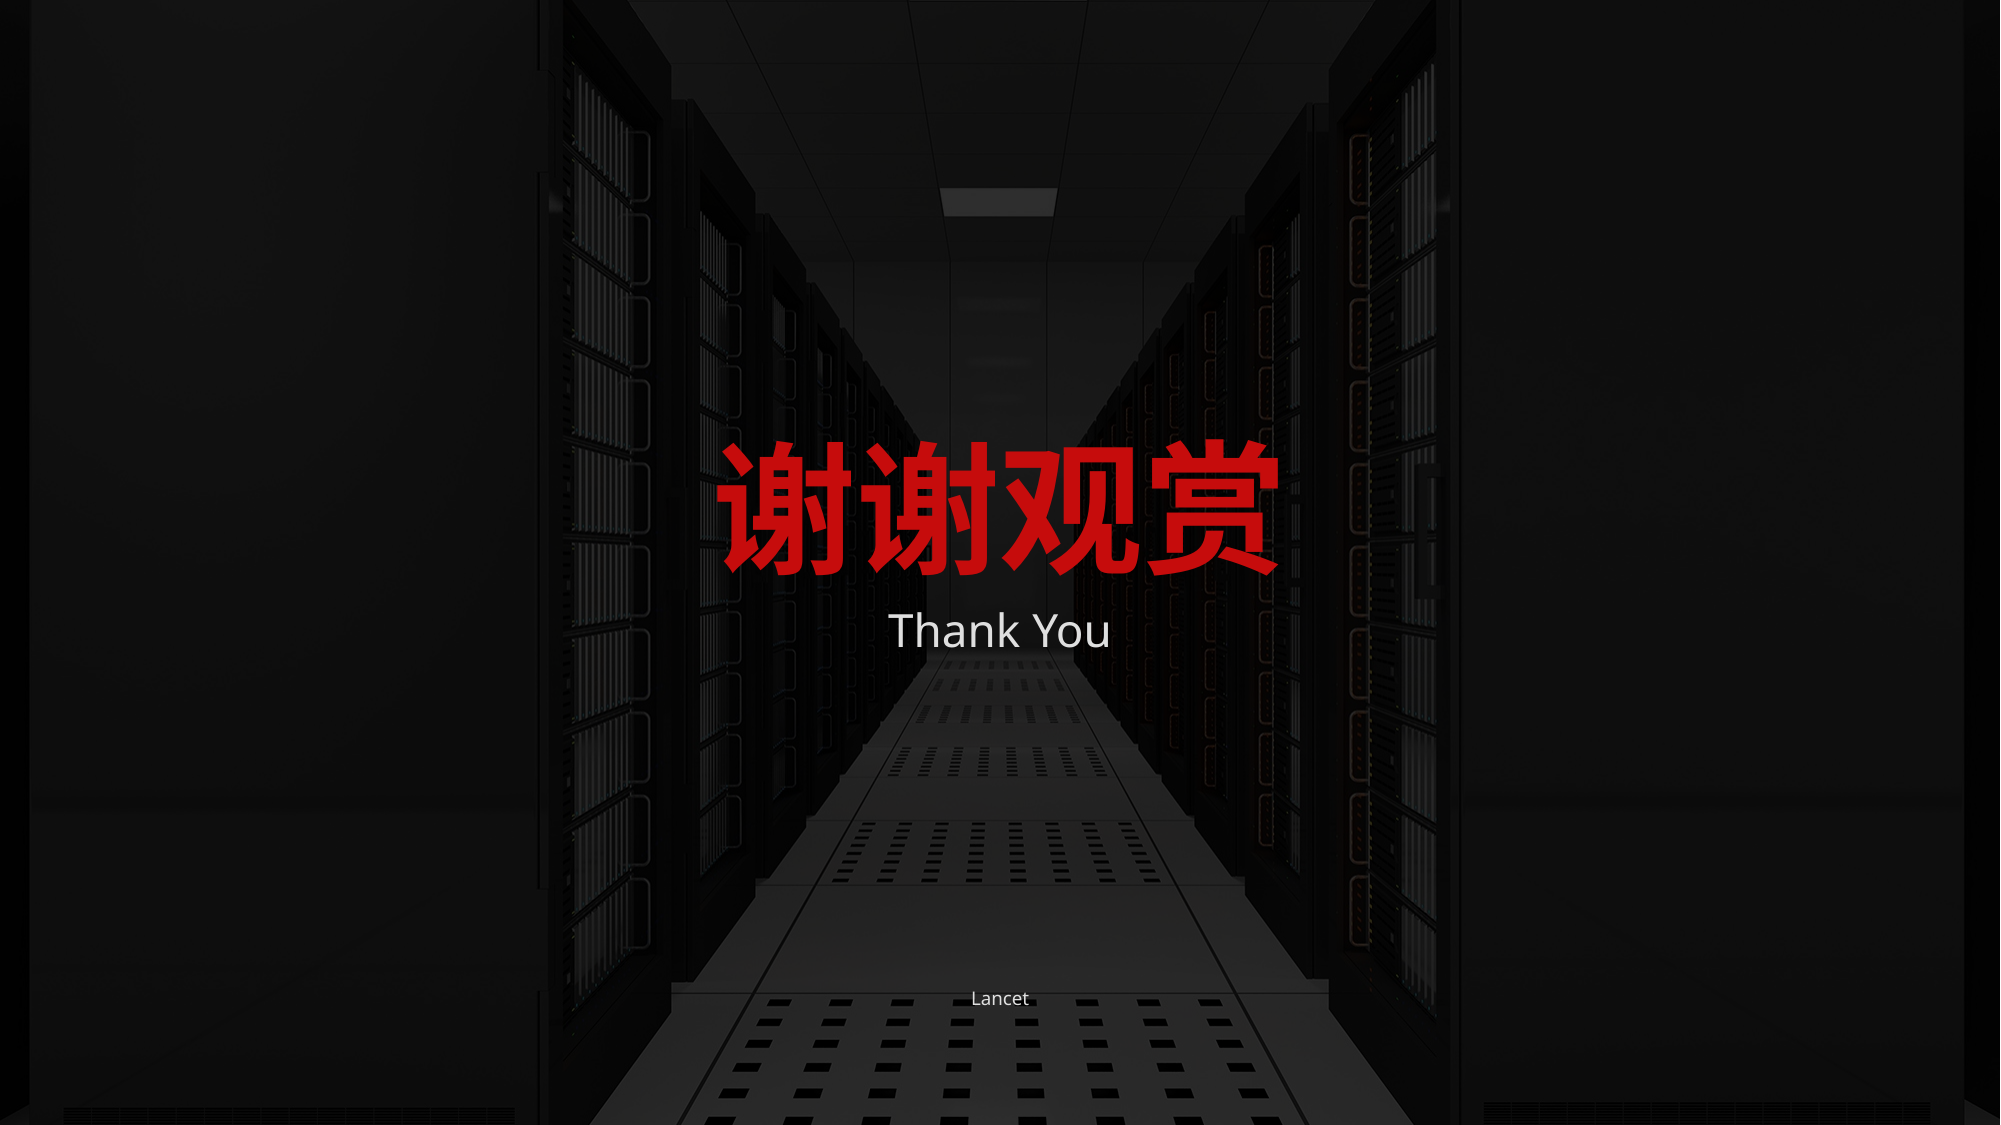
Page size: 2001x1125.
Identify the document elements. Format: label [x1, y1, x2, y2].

picture [0, 0, 2000, 1125]
text_box [707, 415, 1293, 665]
